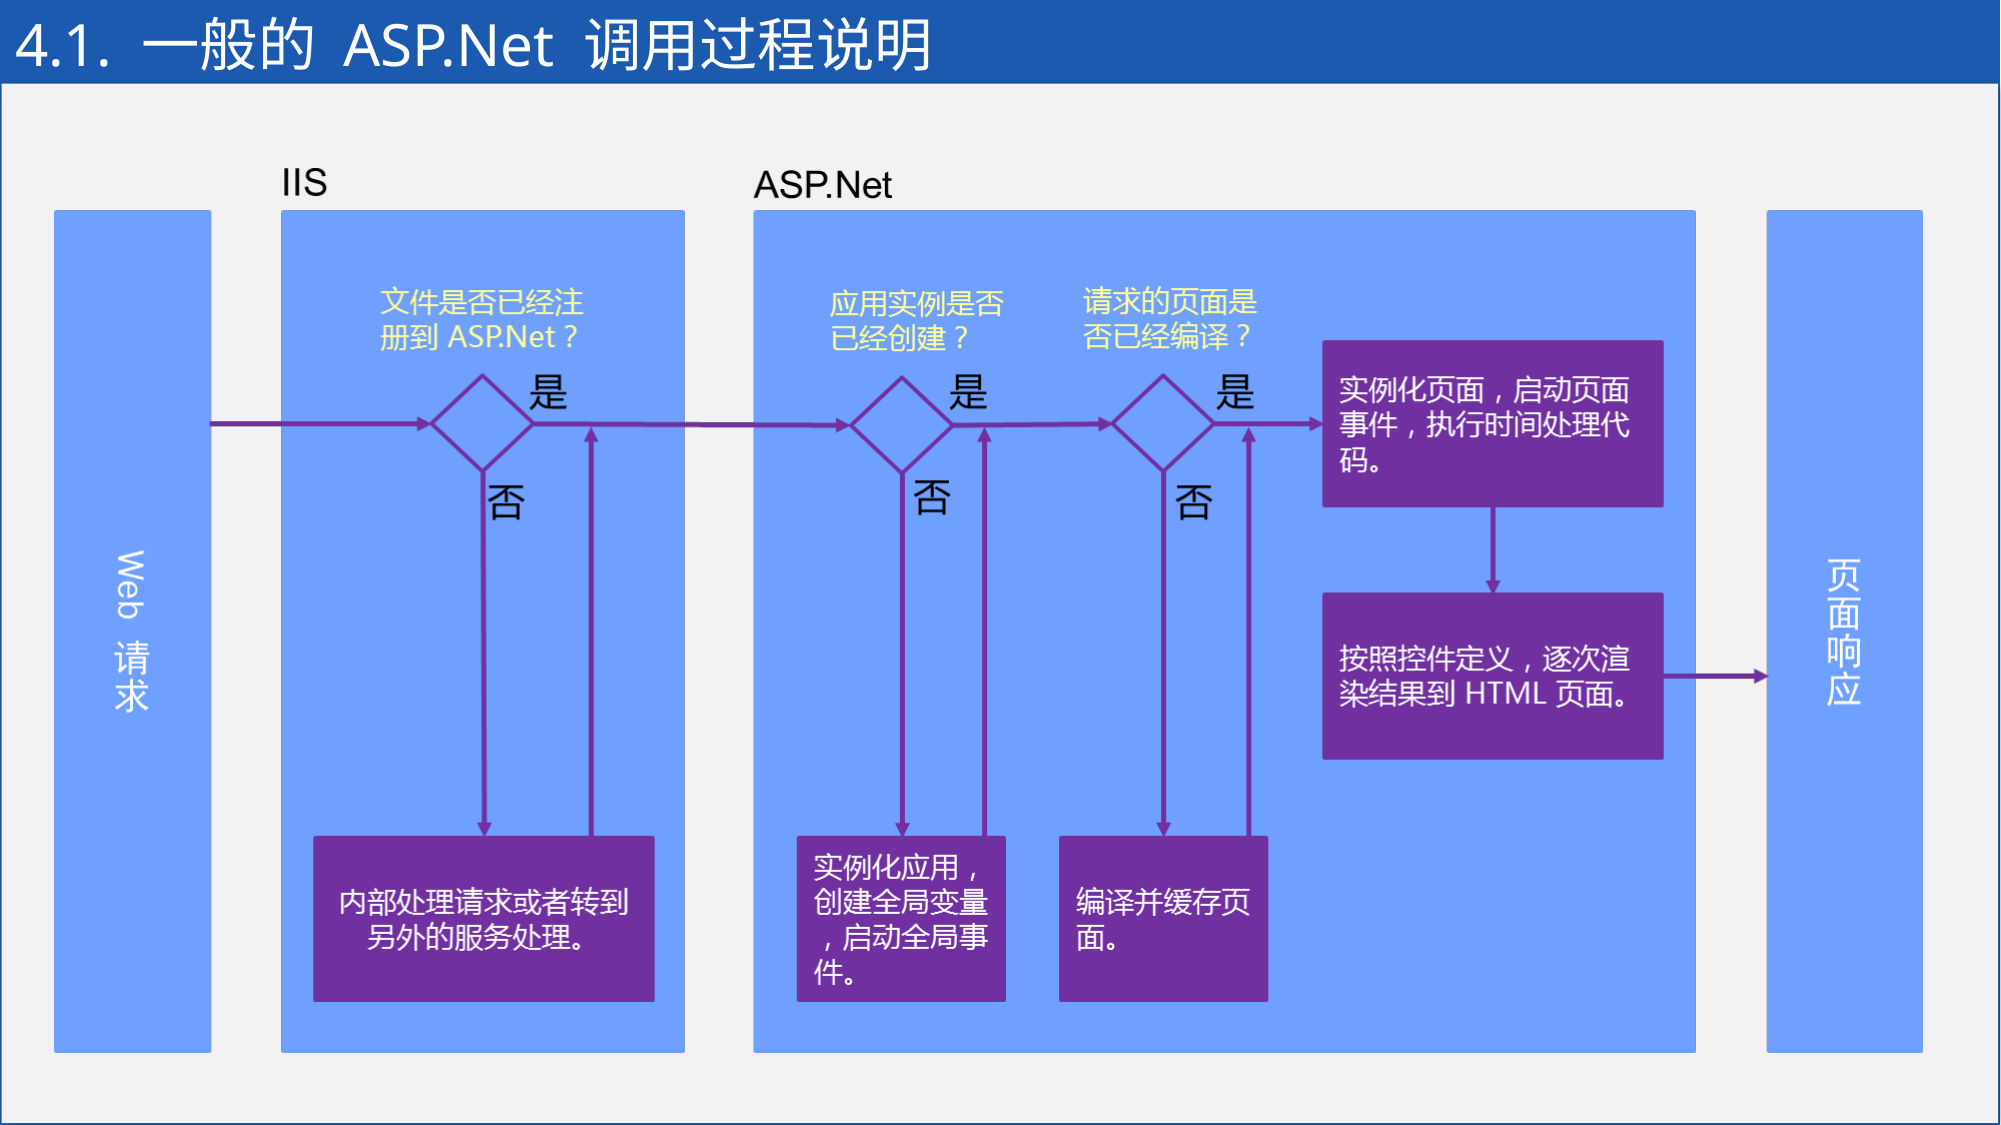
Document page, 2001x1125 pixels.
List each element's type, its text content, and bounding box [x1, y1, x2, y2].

title 4.1. 一般的 ASP.Net 调用过程说明 [0, 1, 2000, 84]
picture [54, 146, 1923, 1054]
